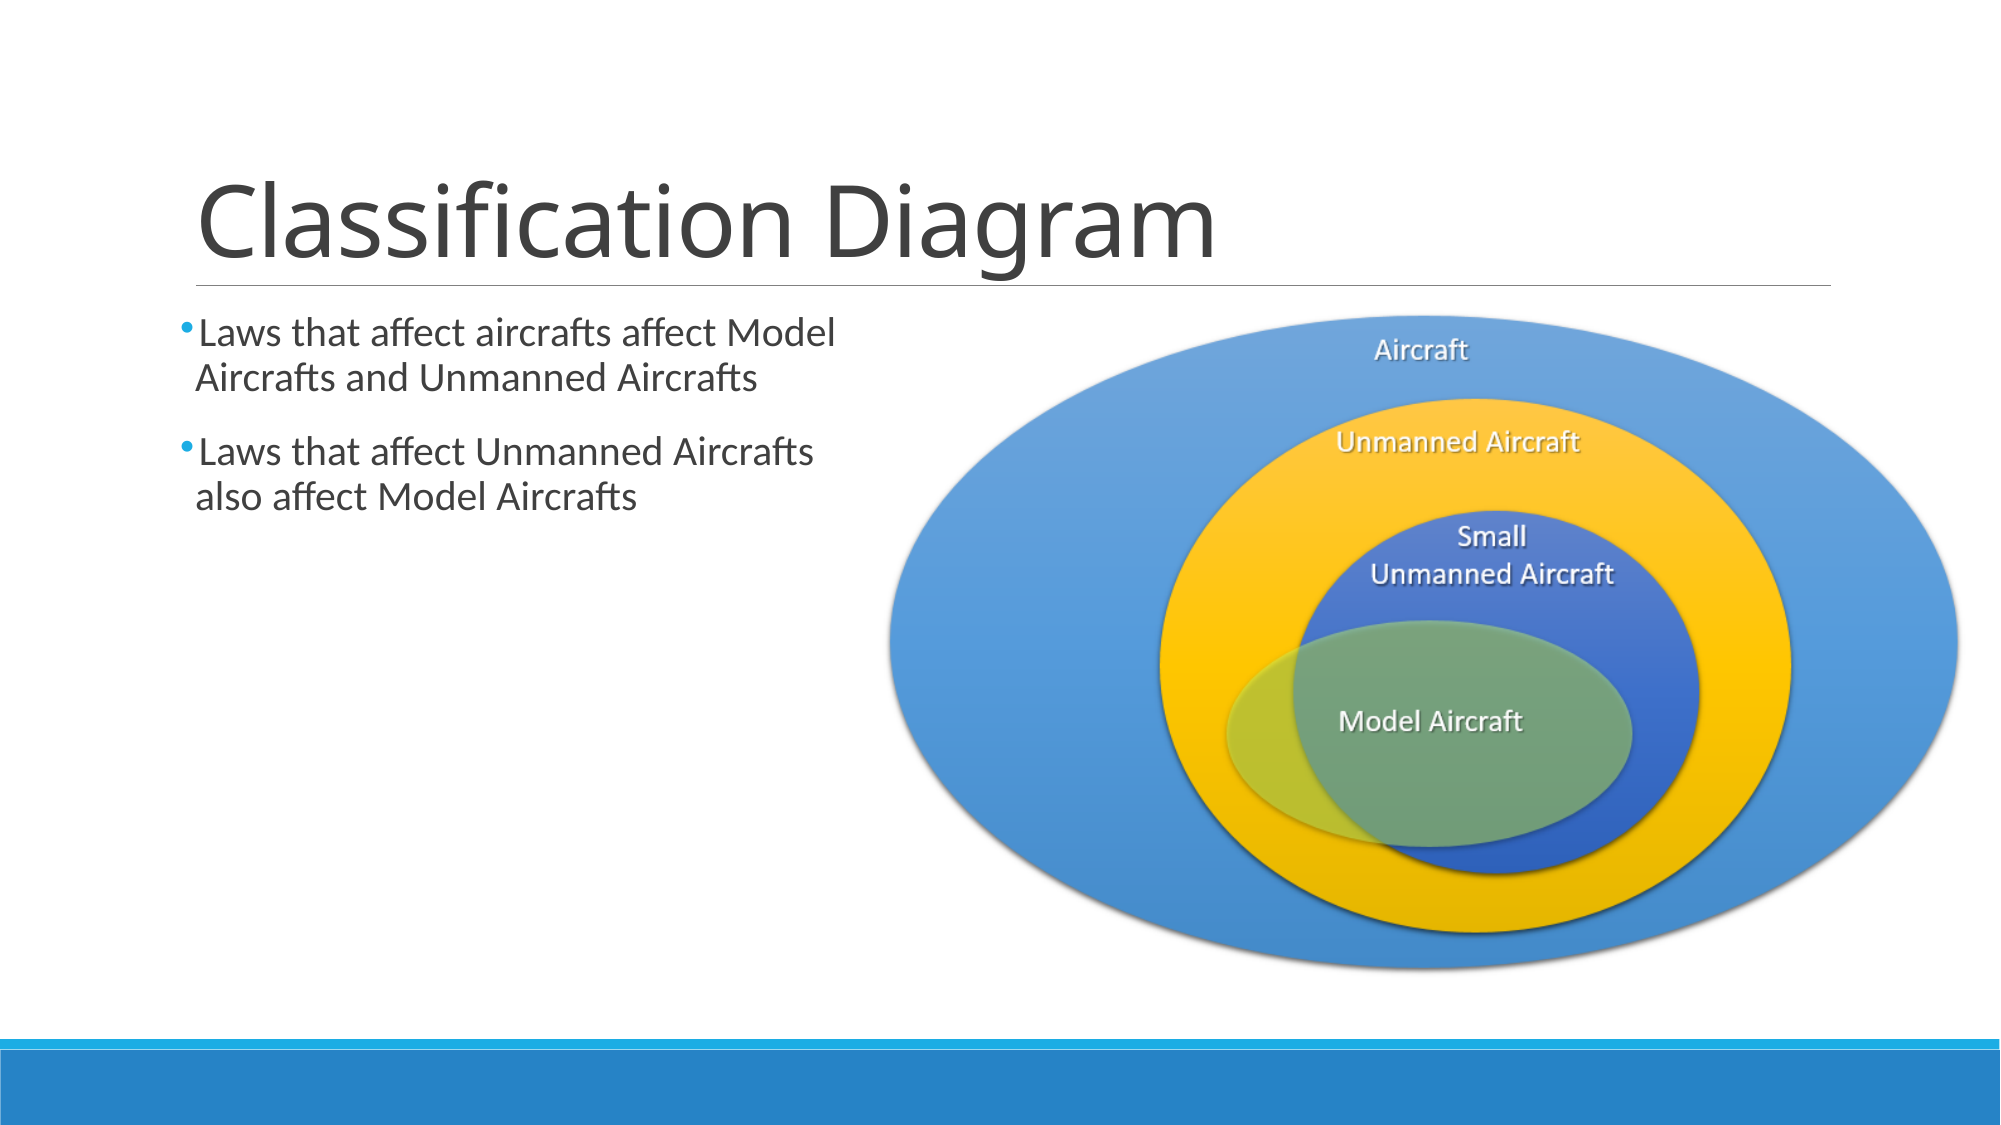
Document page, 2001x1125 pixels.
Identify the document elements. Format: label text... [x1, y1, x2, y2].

picture [870, 302, 1988, 979]
title Classification Diagram [180, 47, 1830, 285]
list Laws that affect aircrafts affect Model Aircrafts and Unmanned Aircrafts Laws that affect Unmanned Aircrafts also affect Model Aircrafts [180, 302, 869, 963]
